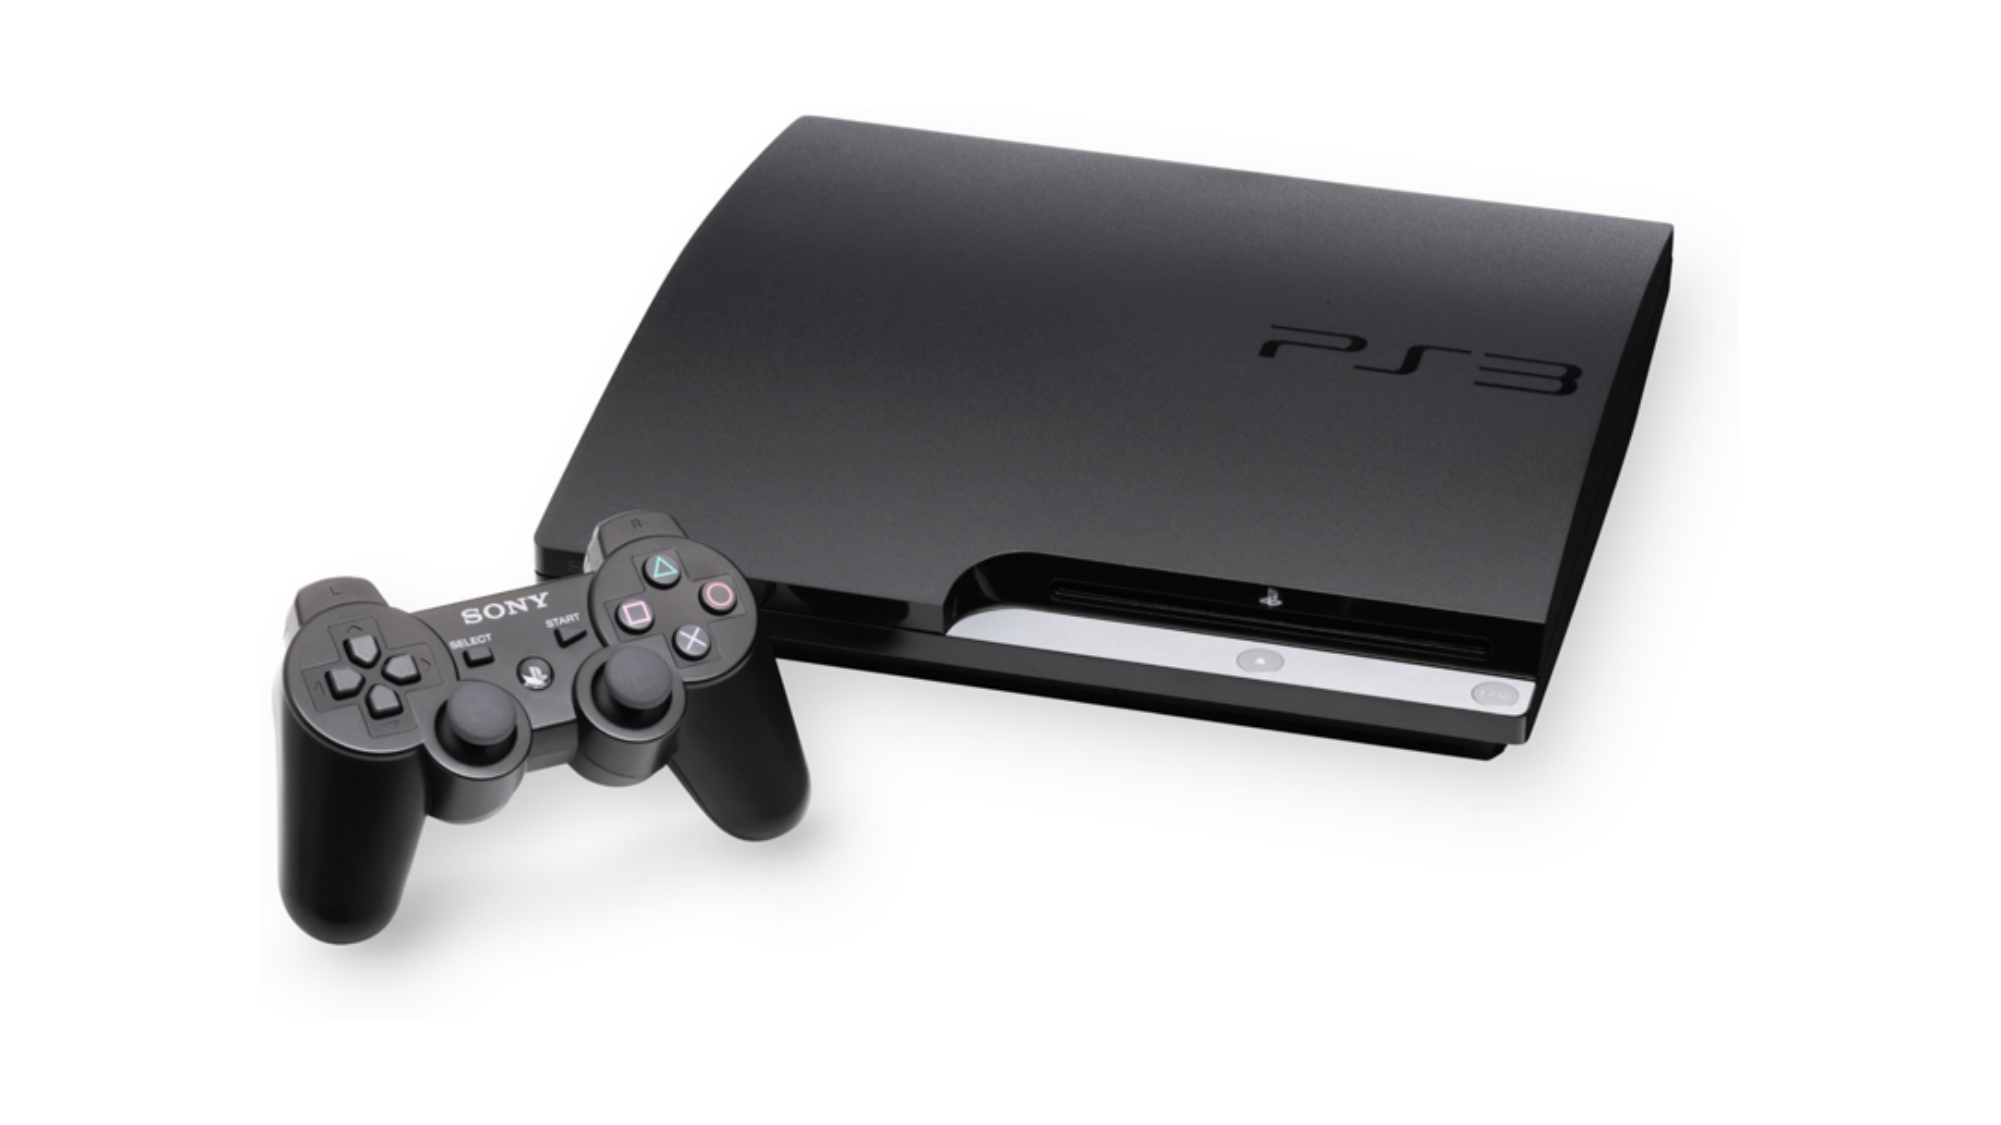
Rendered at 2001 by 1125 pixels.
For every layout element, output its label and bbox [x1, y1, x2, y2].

picture [261, 107, 1739, 1018]
